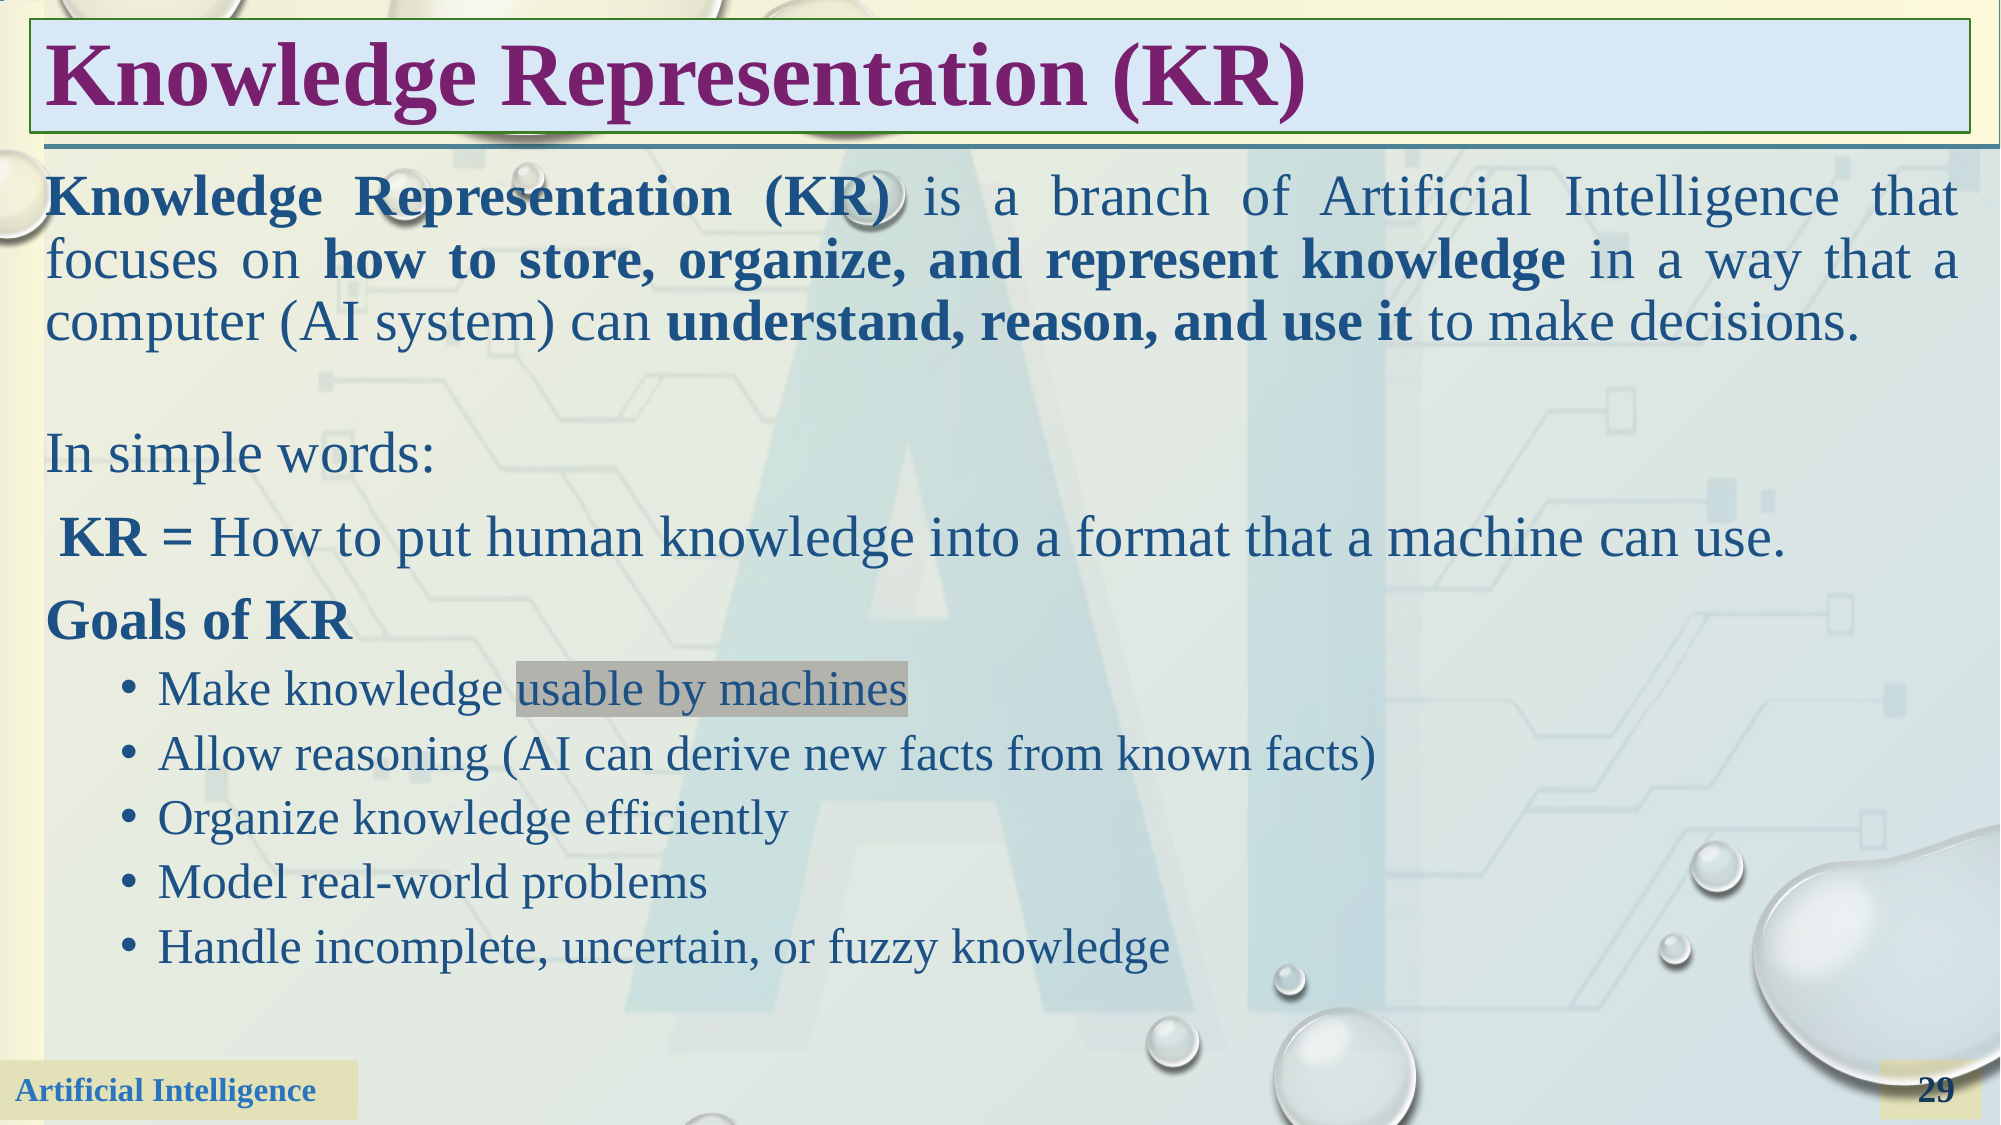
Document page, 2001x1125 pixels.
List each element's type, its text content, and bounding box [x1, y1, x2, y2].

picture [0, 0, 2001, 1125]
title Knowledge Representation (KR) [29, 18, 1971, 134]
slide_number 29 [1692, 1057, 1970, 1118]
list Knowledge Representation (KR) is a branch of Artificial Intelligence that focuses on how to store, organize, and represent knowledge in a way that a computer (AI system) can understand, reason, and use it to make decisions. In simple words: KR = How to put human knowledge into a format that a machine can use. Goals of KR Make knowledge usable by machines Allow reasoning (AI can derive new facts from known facts) Organize knowledge efficiently Model real-world problems Handle incomplete, uncertain, or fuzzy knowledge [30, 157, 1975, 1099]
